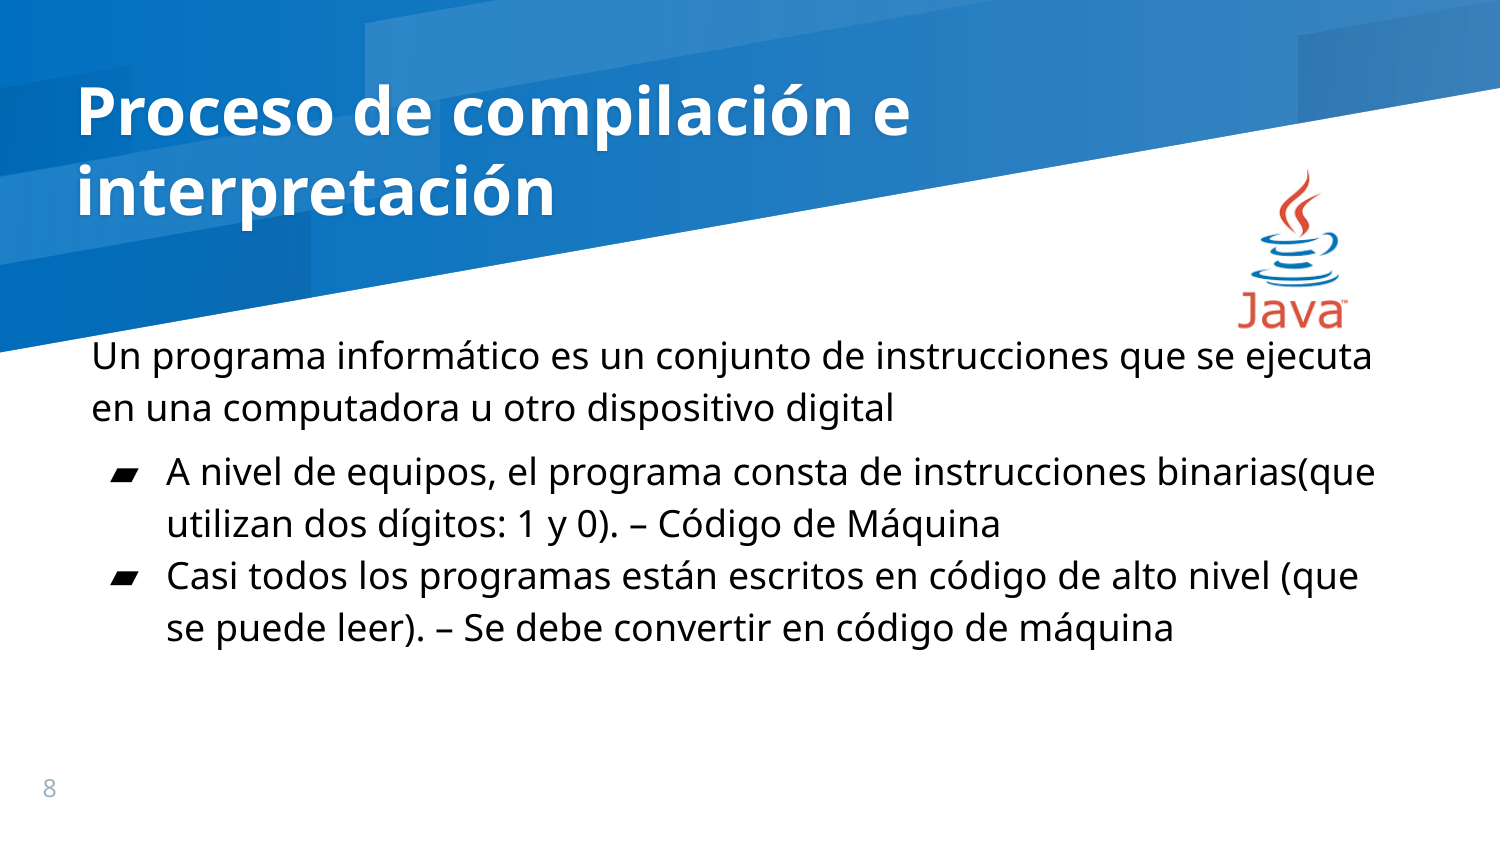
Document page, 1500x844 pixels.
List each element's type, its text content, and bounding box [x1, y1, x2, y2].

picture [1135, 160, 1450, 337]
slide_number 8 [42, 766, 122, 807]
title Proceso de compilación e interpretación [75, 0, 975, 298]
list Un programa informático es un conjunto de instrucciones que se ejecuta en una computadora u otro dispositivo digital A nivel de equipos, el programa consta de instrucciones binarias(que utilizan dos dígitos: 1 y 0). – Código de Máquina Casi todos los programas están escritos en código de alto nivel (que se puede leer). – Se debe convertir en código de máquina [16, 325, 1388, 780]
